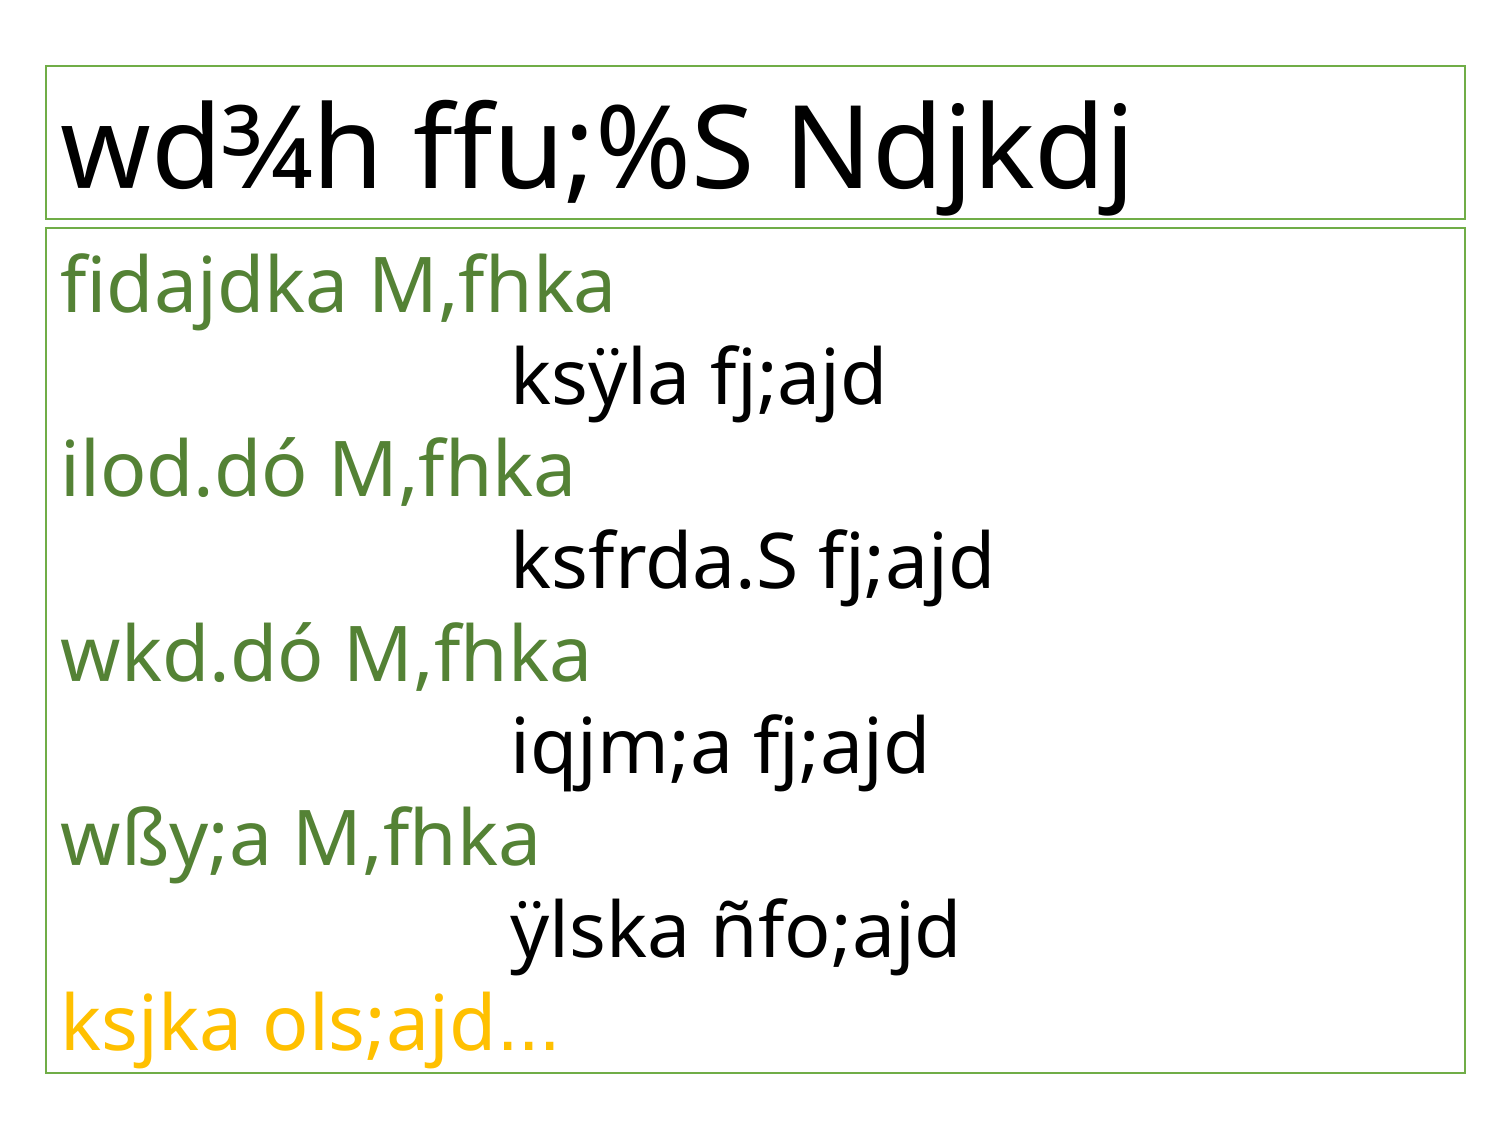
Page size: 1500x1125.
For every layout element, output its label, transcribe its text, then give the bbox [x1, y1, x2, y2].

text_box fidajdka M,fhka ksÿla fj;ajd ilod.dó M,fhka ksfrda.S fj;ajd wkd.dó M,fhka iqjm;a fj;ajd wßy;a M,fhka ÿlska ñfo;ajd ksjka ols;ajd... [45, 227, 1466, 1074]
text_box wd¾h ffu;%S Ndjkdj [45, 65, 1466, 220]
